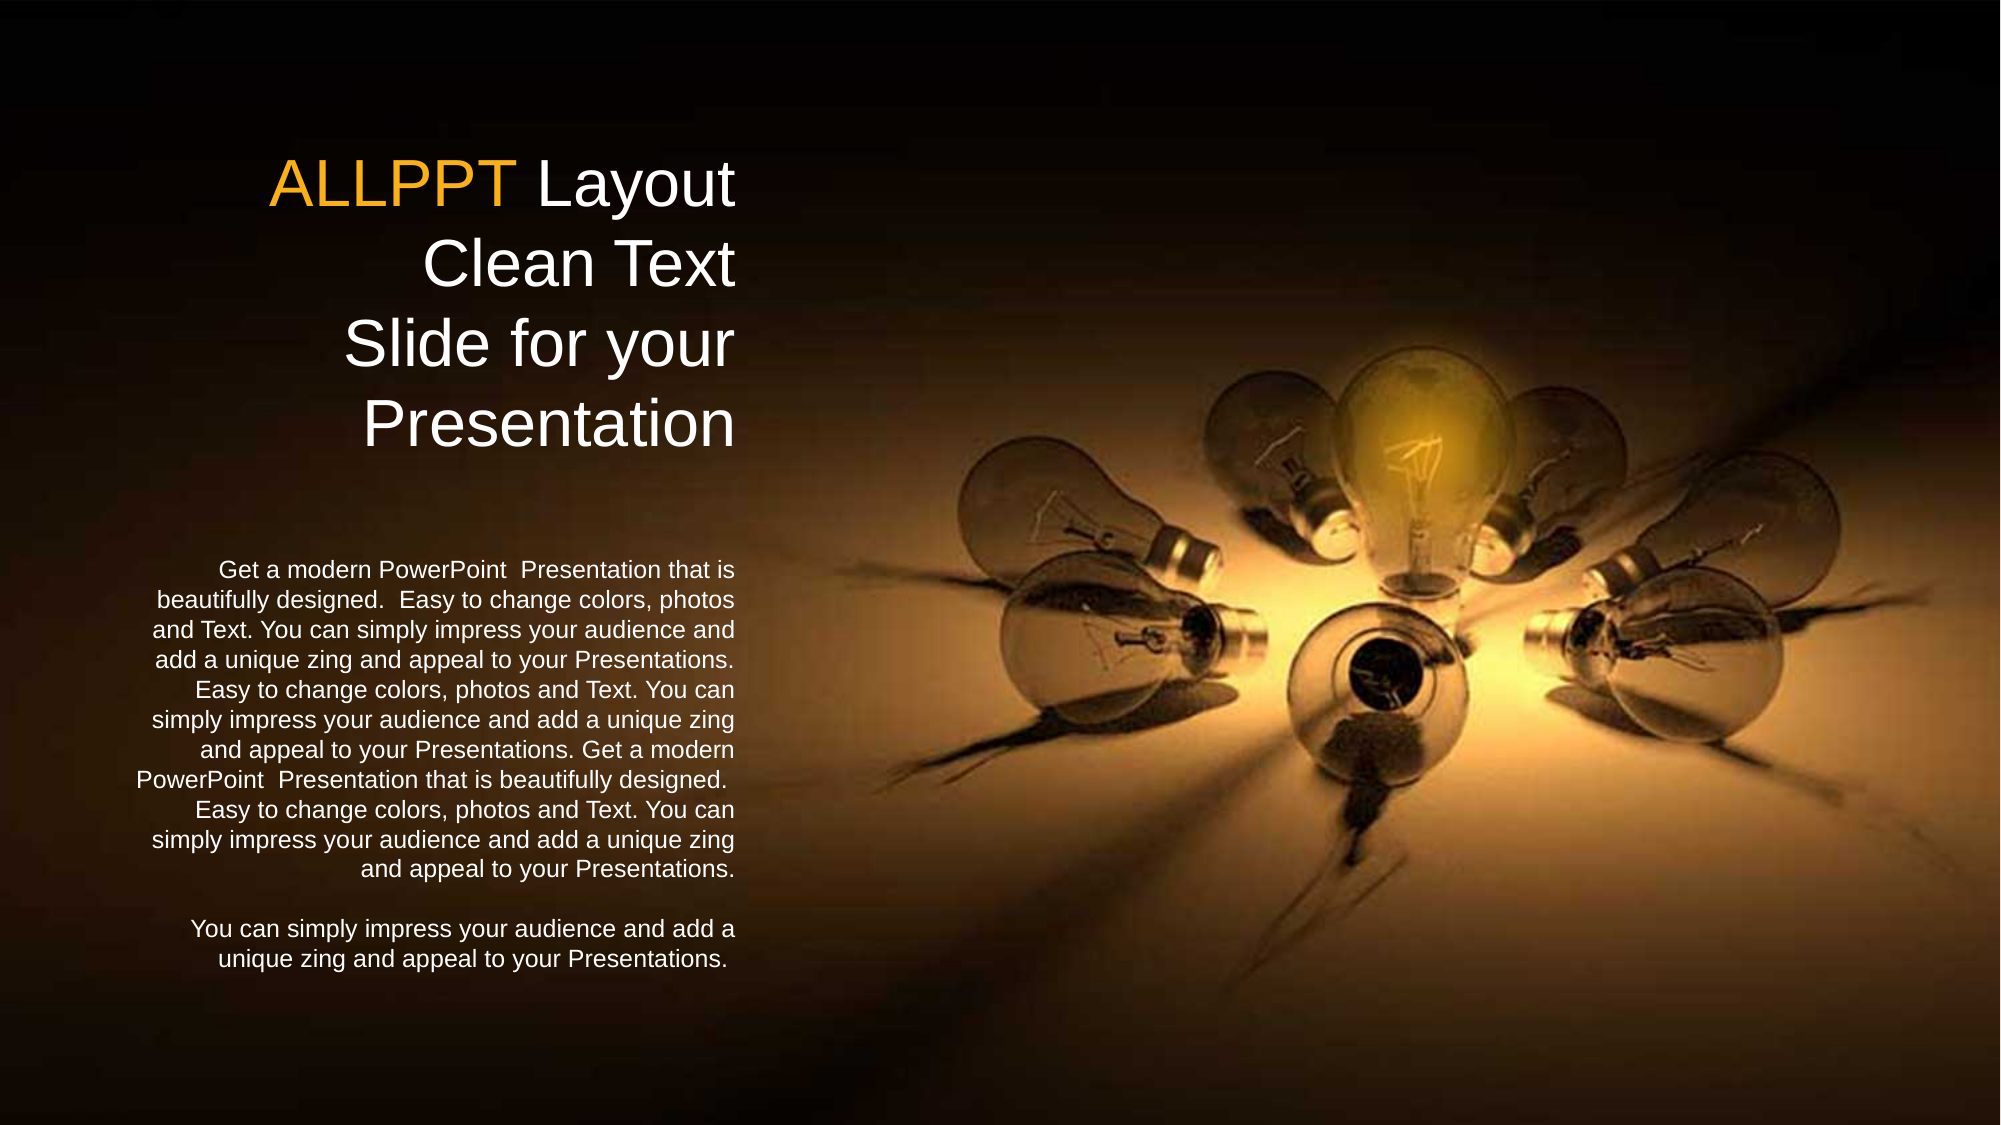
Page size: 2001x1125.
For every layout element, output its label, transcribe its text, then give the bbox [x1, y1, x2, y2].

text_box Get a modern PowerPoint Presentation that is beautifully designed. Easy to change colors, photos and Text. You can simply impress your audience and add a unique zing and appeal to your Presentations. Easy to change colors, photos and Text. You can simply impress your audience and add a unique zing and appeal to your Presentations. Get a modern PowerPoint Presentation that is beautifully designed. Easy to change colors, photos and Text. You can simply impress your audience and add a unique zing and appeal to your Presentations. You can simply impress your audience and add a unique zing and appeal to your Presentations. [120, 546, 752, 981]
text_box ALLPPT Layout Clean Text Slide for your Presentation [243, 132, 752, 468]
picture [0, 0, 2001, 1125]
